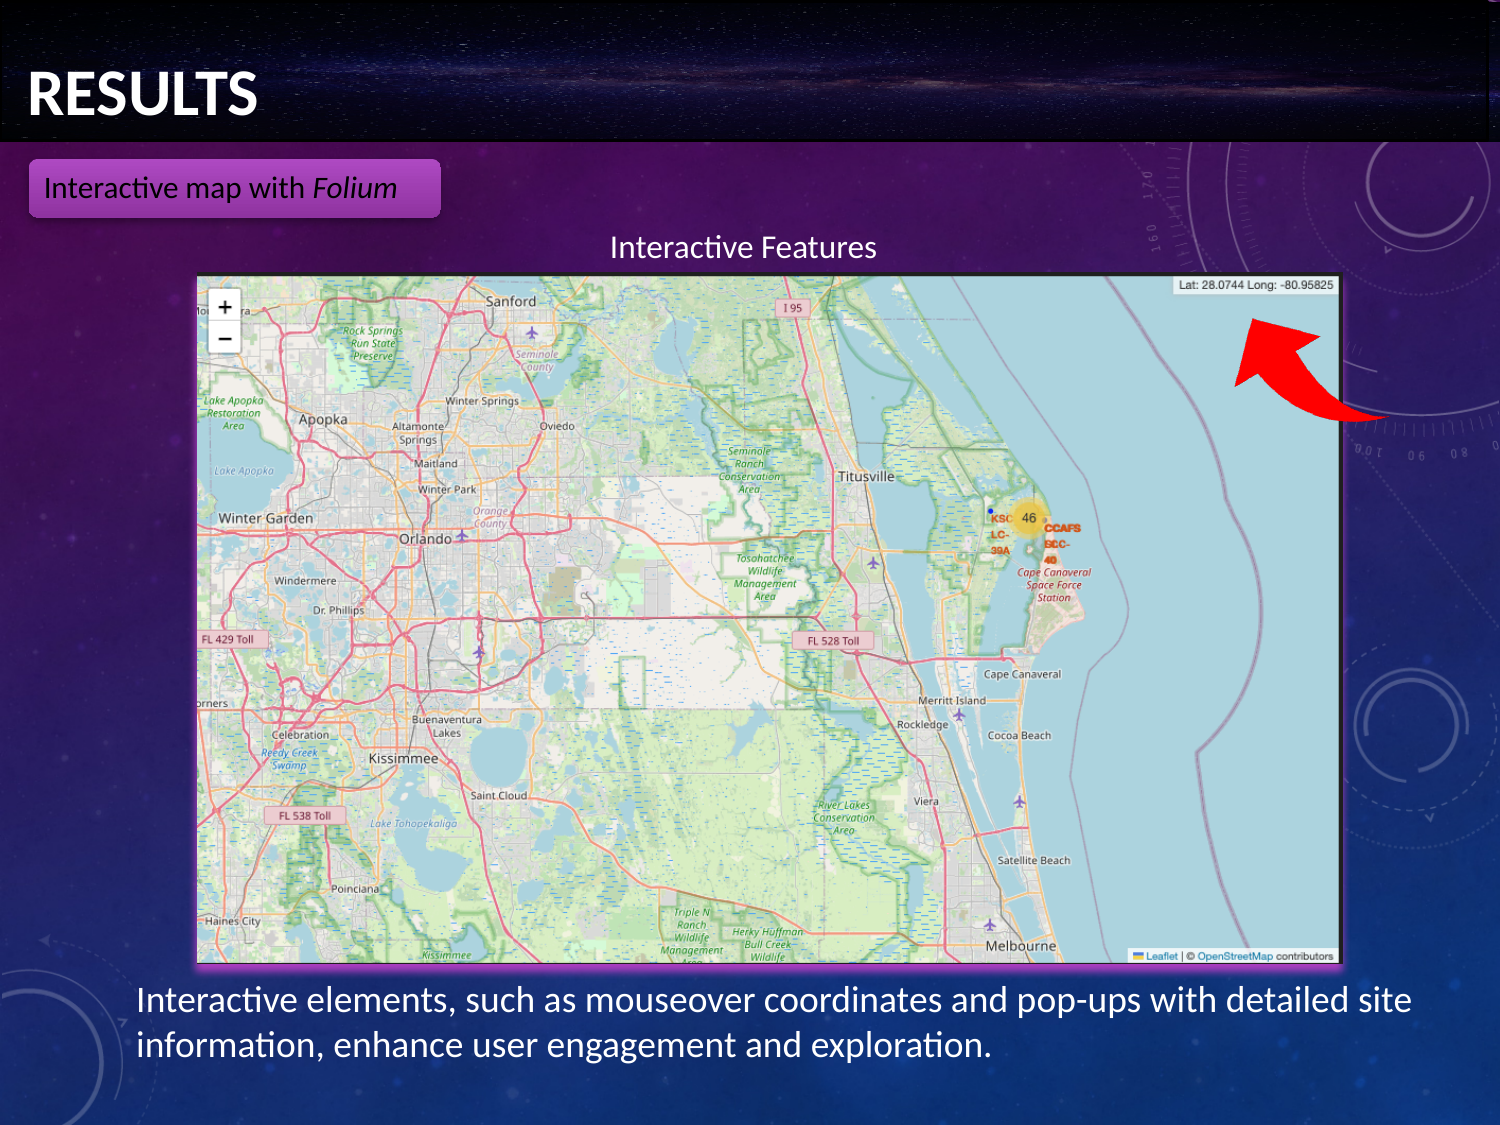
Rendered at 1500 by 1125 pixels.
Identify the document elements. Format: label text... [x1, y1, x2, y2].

list Interactive Features [498, 206, 989, 272]
picture [0, 0, 1500, 1125]
title REsults [12, 154, 1288, 165]
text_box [28, 156, 442, 218]
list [196, 272, 1344, 964]
text_box Interactive elements, such as mouseover coordinates and pop-ups with detailed site information, enhance user engagement and exploration. [121, 967, 1440, 1073]
